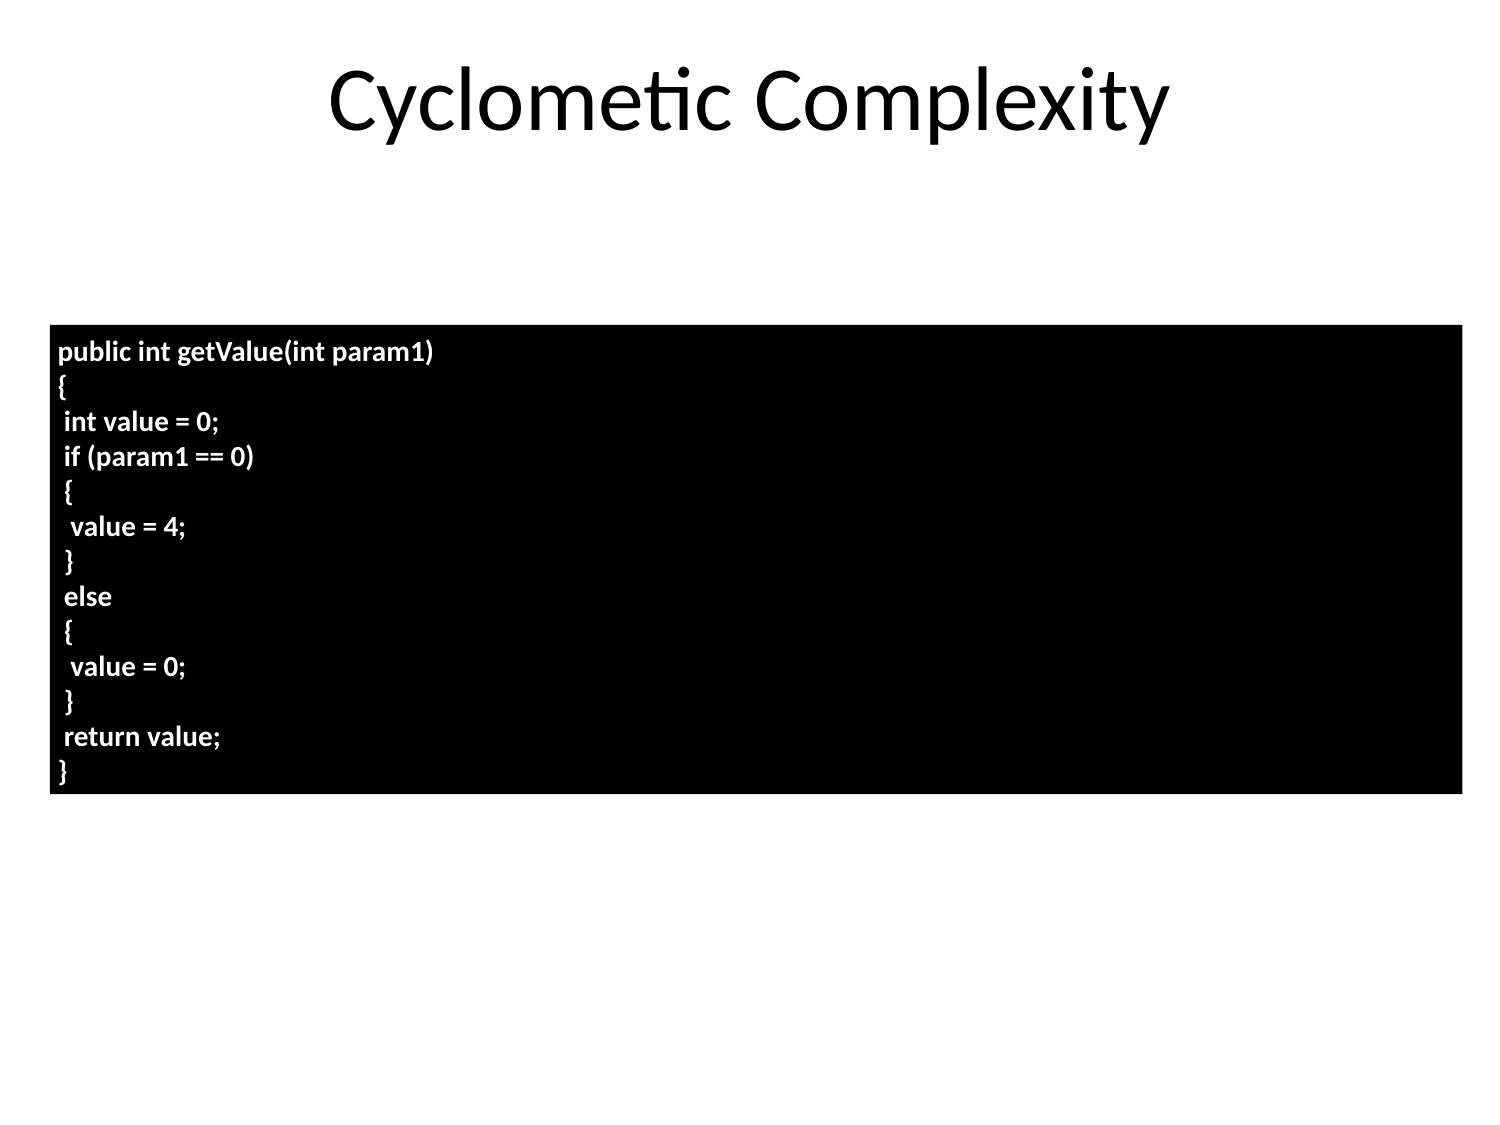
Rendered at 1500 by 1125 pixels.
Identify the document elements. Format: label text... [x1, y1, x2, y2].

title Cyclometic Complexity [74, 0, 1426, 188]
text_box public int getValue(int param1) { int value = 0; if (param1 == 0) { value = 4; } else { value = 0; } return value; } [49, 324, 1463, 795]
